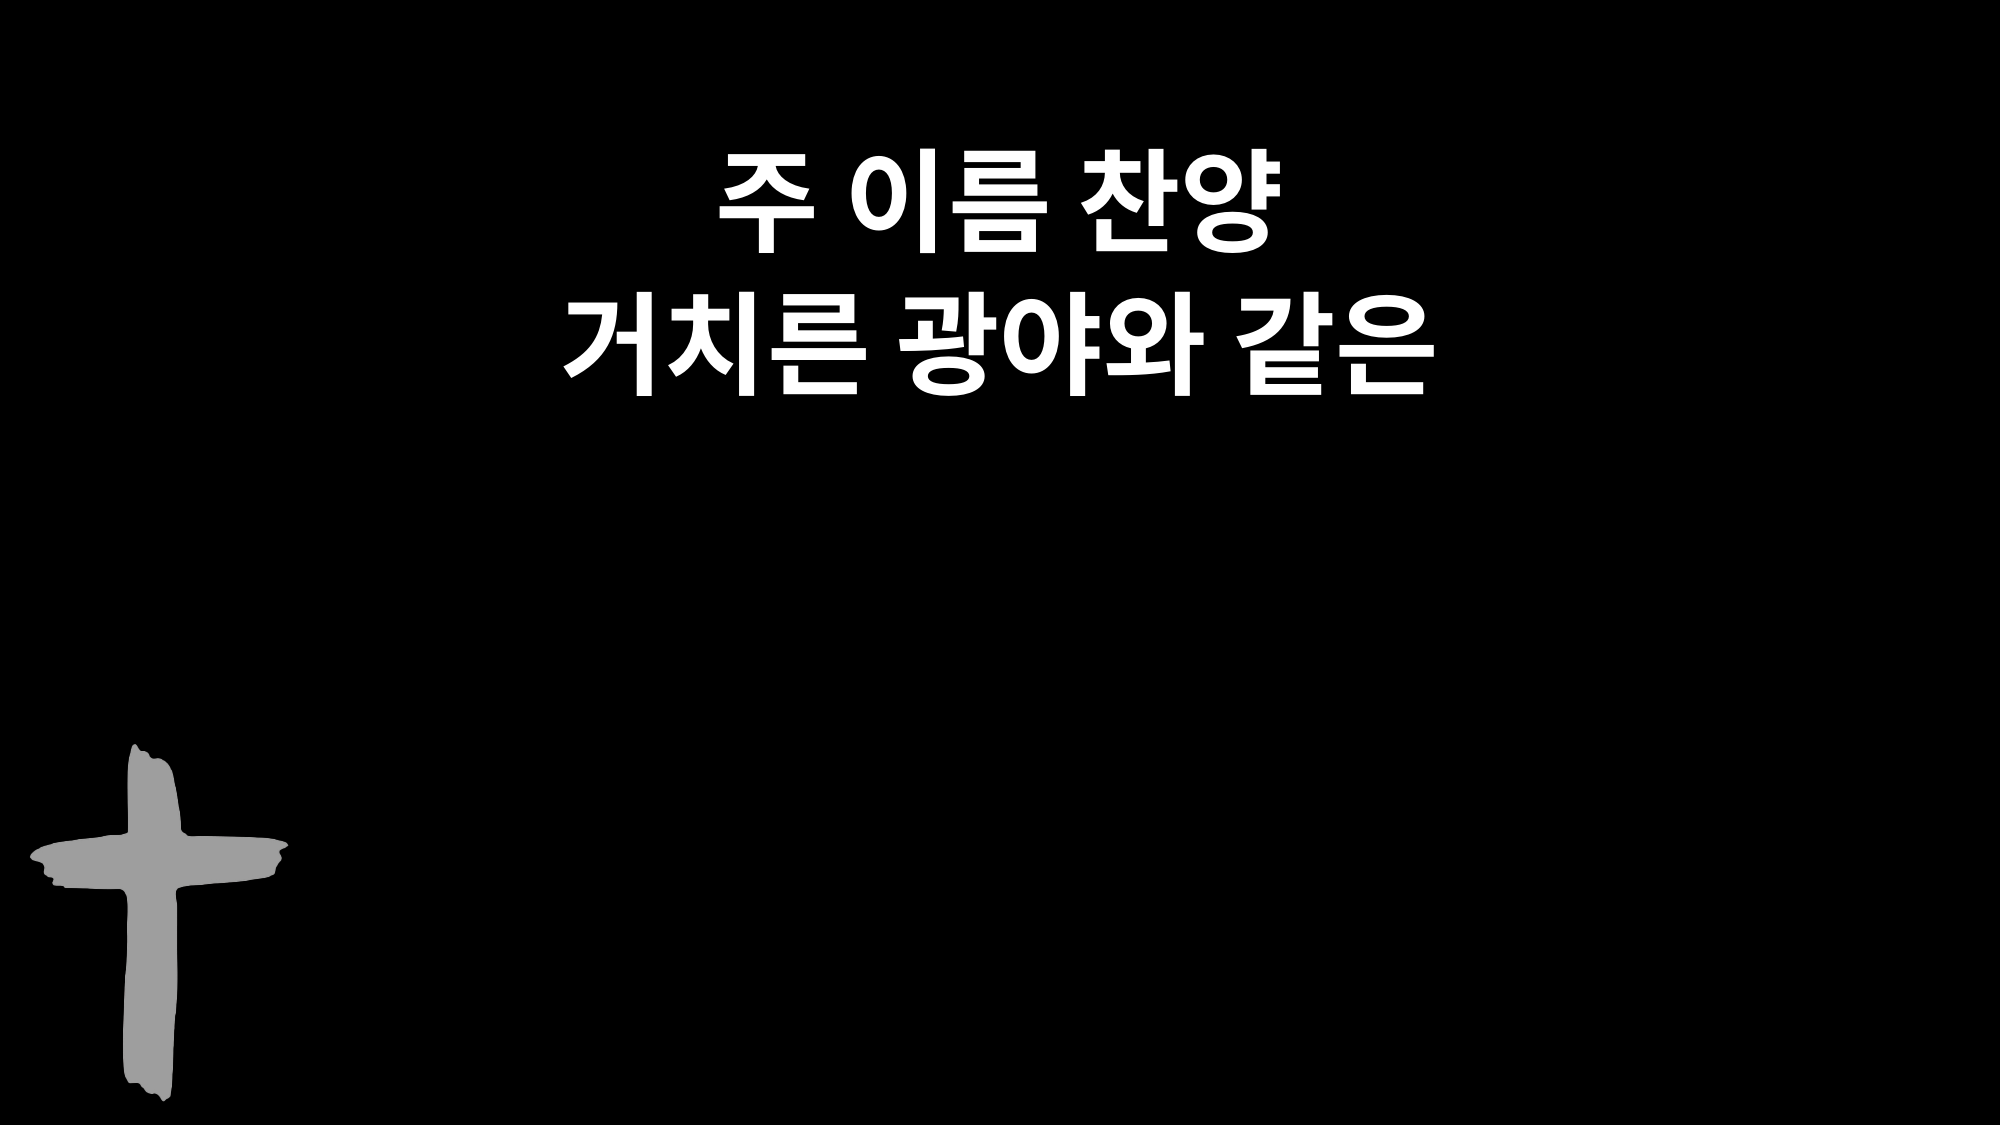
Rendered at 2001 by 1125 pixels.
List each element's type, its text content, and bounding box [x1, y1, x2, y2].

list 주 이름 찬양 거치른 광야와 같은 [0, 139, 2000, 456]
picture [29, 743, 289, 1102]
